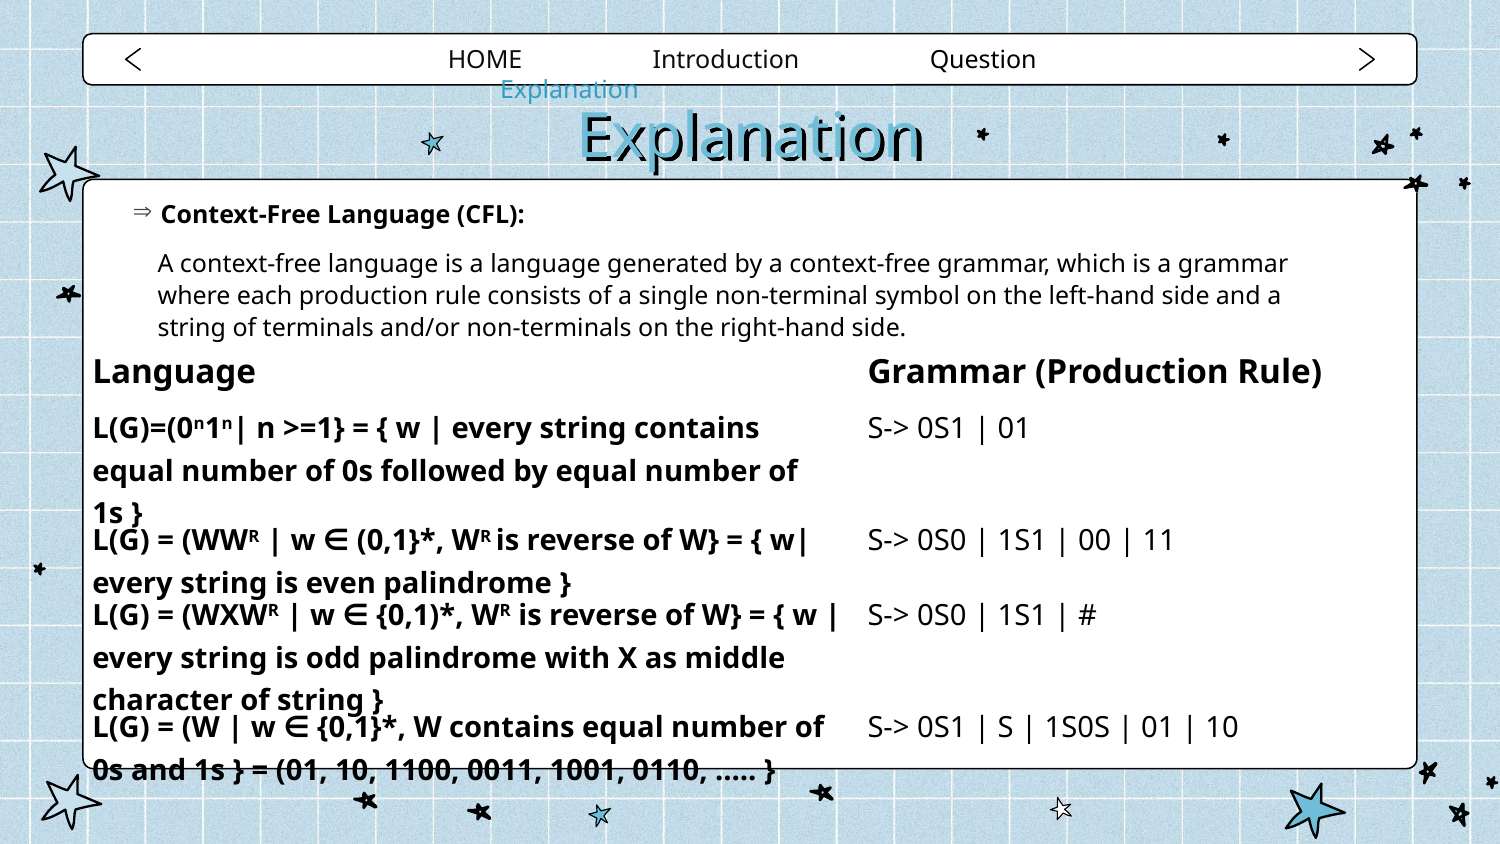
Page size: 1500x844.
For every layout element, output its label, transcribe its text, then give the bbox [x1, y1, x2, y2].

table_cell S-> 0S0 | 1S1 | # [857, 592, 1417, 704]
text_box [421, 130, 445, 155]
text_box [55, 285, 82, 303]
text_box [1371, 126, 1472, 193]
text_box [33, 562, 46, 576]
text_box [82, 33, 1417, 85]
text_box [1286, 779, 1342, 844]
text_box [1217, 133, 1230, 147]
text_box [589, 803, 613, 827]
table_header Grammar (Production Rule) [857, 345, 1417, 405]
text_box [1048, 796, 1073, 819]
picture [0, 0, 1500, 844]
text_box HOME Introduction Question Explanation [433, 35, 1125, 111]
text_box [976, 127, 990, 141]
table_cell S-> 0S0 | 1S1 | 00 | 11 [857, 517, 1417, 592]
text_box [466, 803, 492, 821]
table_cell L(G)=(0n1n| n >=1} = { w | every string contains equal number of 0s followed by equal number of 1s } [82, 405, 857, 517]
table_cell L(G) = (W | w ∈ {0,1}*, W contains equal number of 0s and 1s } = (01, 10, 1100, 0011, 1001, 0110, ..... } [82, 704, 857, 803]
table_cell L(G) = (WXWR | w ∈ {0,1)*, WR is reverse of W} = { w | every string is odd palindrome with X as middle character of string } [82, 592, 857, 704]
title Explanation [118, 93, 1382, 172]
text_box [362, 803, 378, 810]
list Context-Free Language (CFL): A context-free language is a language generated by a context-free grammar, which is a grammar where each production rule consists of a single non-terminal symbol on the left-hand side and a string of terminals and/or non-terminals on the right-hand side. [117, 181, 1371, 341]
table_header Language [82, 345, 857, 405]
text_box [1418, 761, 1499, 828]
table_cell S-> 0S1 | S | 1S0S | 01 | 10 [857, 704, 1417, 803]
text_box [40, 142, 96, 207]
table_cell S-> 0S1 | 01 [857, 405, 1417, 517]
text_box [42, 770, 98, 835]
table_cell L(G) = (WWR | w ∈ (0,1}*, WR is reverse of W} = { w| every string is even palindrome } [82, 517, 857, 592]
